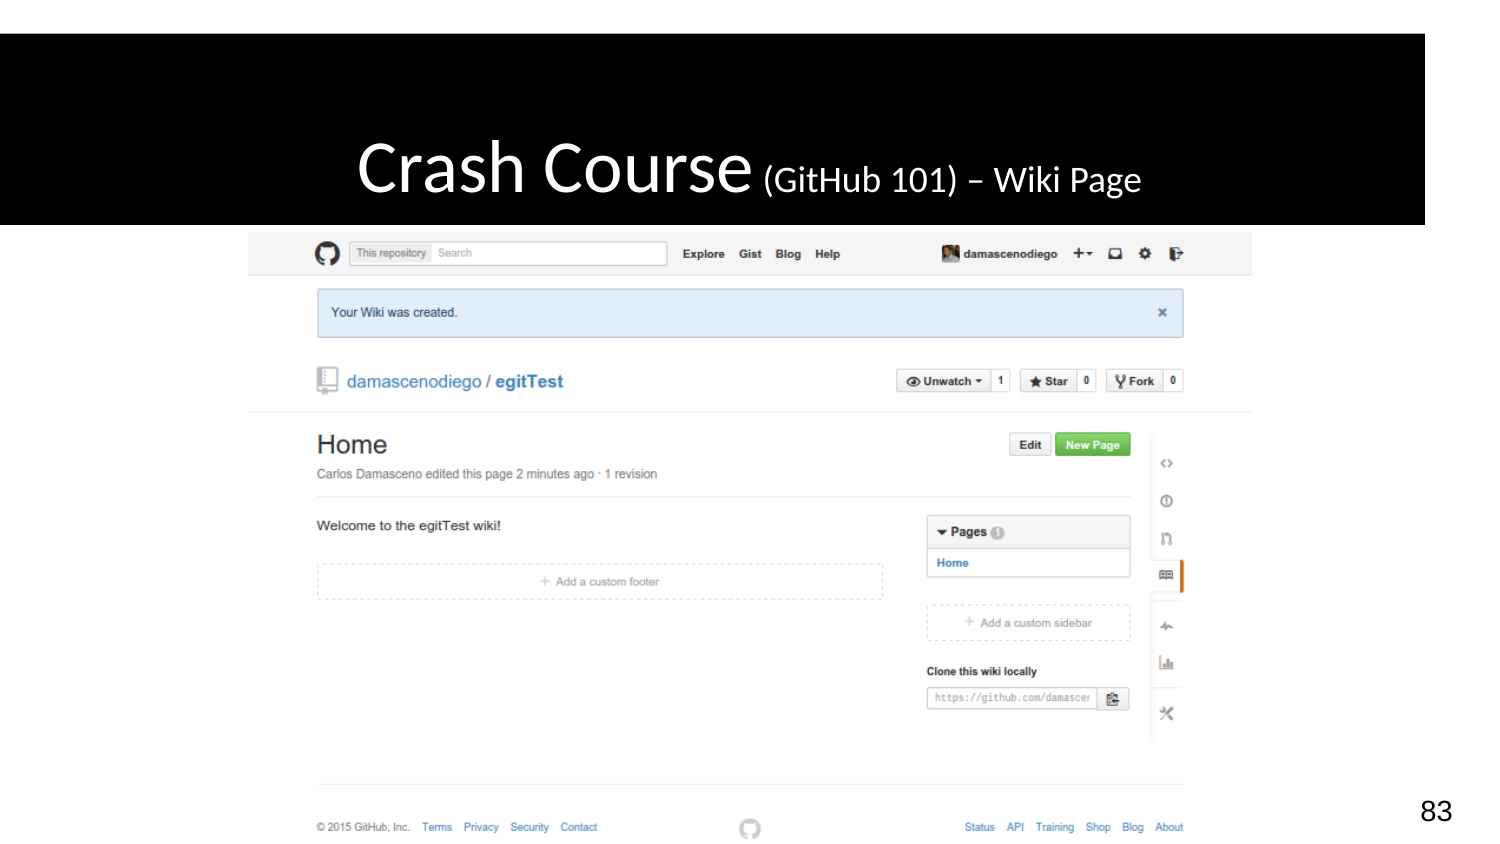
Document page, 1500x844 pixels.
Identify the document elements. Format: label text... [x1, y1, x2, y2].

picture [247, 232, 1253, 842]
title Crash Course (GitHub 101) – Wiki Page [75, 33, 1425, 223]
